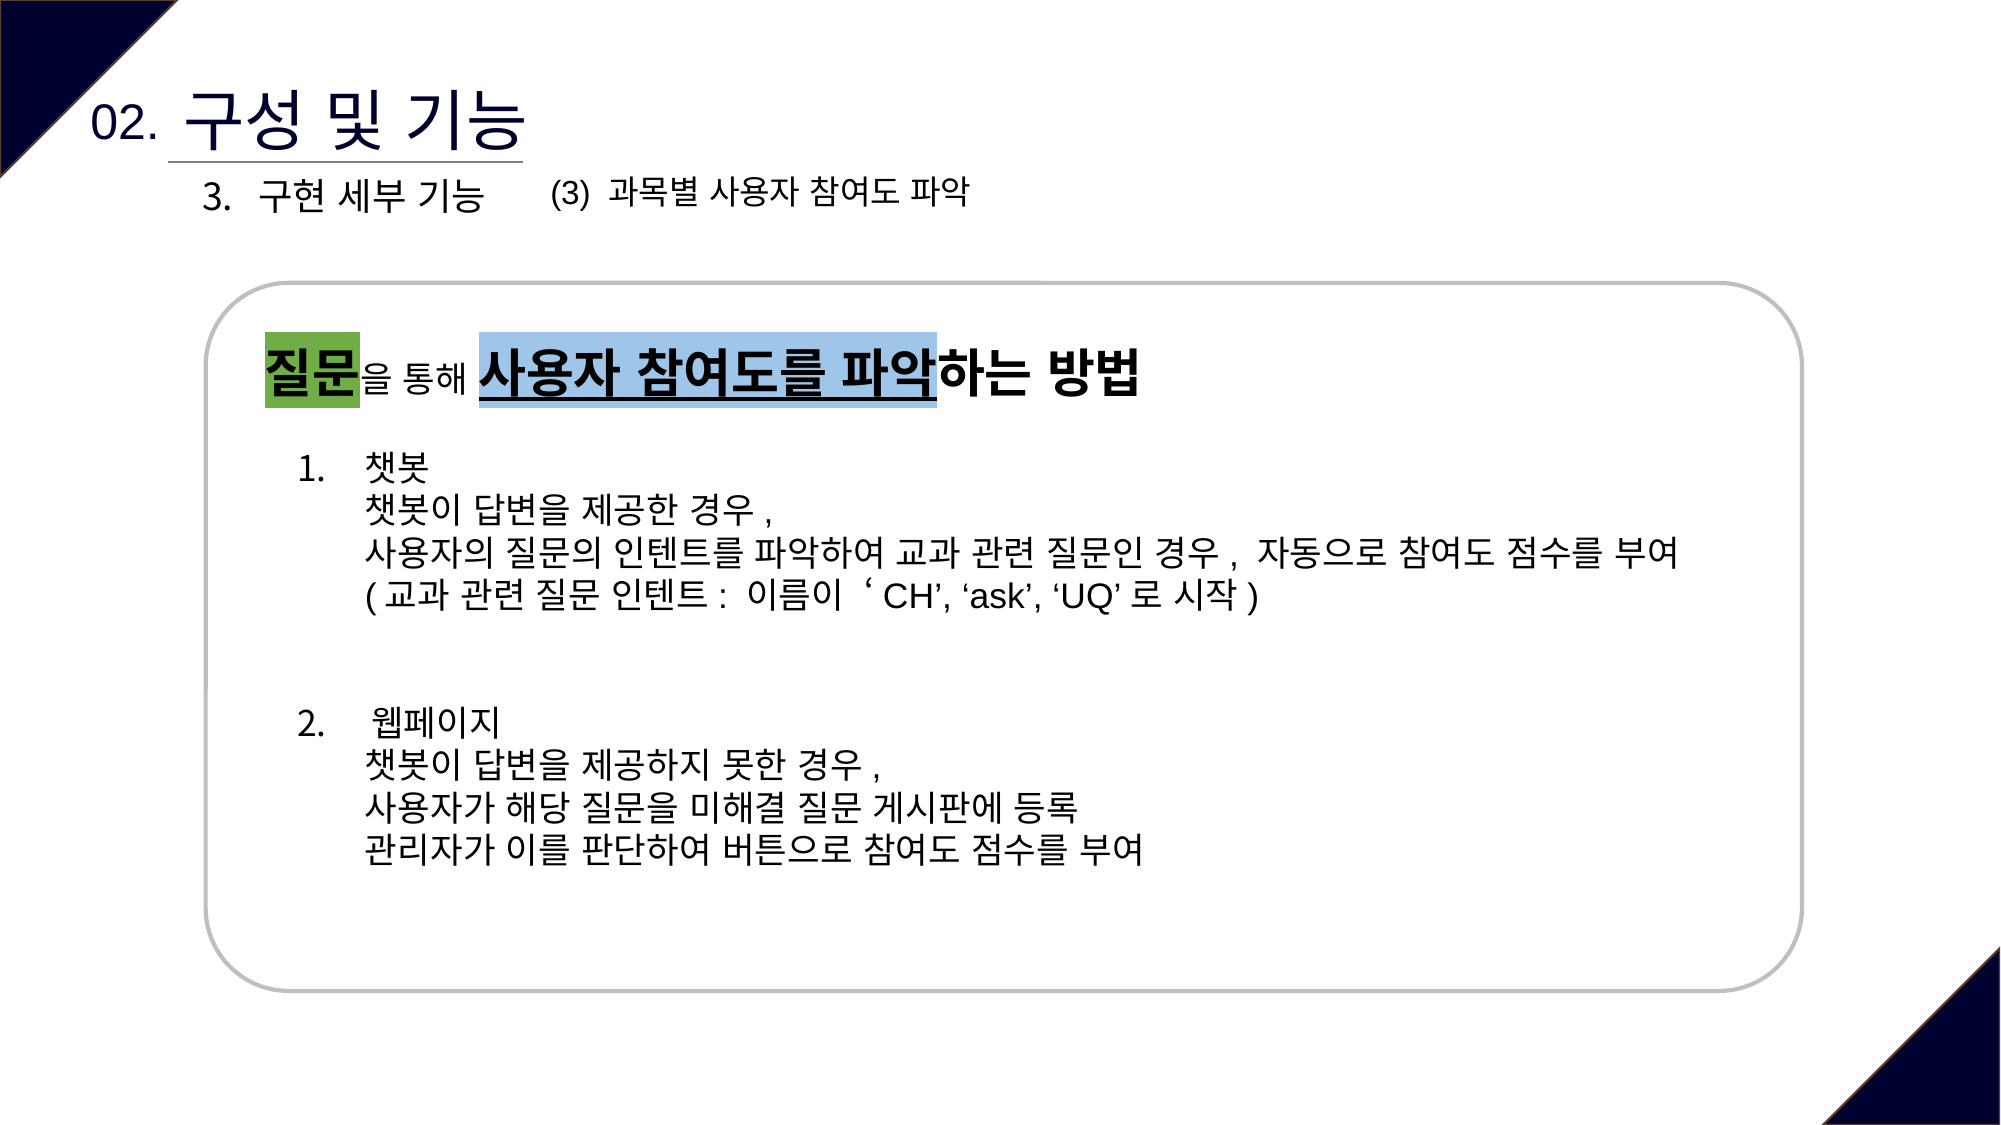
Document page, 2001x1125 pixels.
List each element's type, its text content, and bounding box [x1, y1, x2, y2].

text_box 구성 및 기능 [168, 71, 1000, 165]
text_box 질문을 통해 사용자 참여도를 파악하는 방법 챗봇 챗봇이 답변을 제공한 경우, 사용자의 질문의 인텐트를 파악하여 교과 관련 질문인 경우, 자동으로 참여도 점수를 부여 (교과 관련 질문 인텐트: 이름이 ‘CH’, ‘ask’, ‘UQ’로 시작) 웹페이지 챗봇이 답변을 제공하지 못한 경우, 사용자가 해당 질문을 미해결 질문 게시판에 등록 관리자가 이를 판단하여 버튼으로 참여도 점수를 부여 [244, 320, 1763, 953]
text_box [203, 280, 1805, 994]
text_box (3) 과목별 사용자 참여도 파악 [530, 151, 1478, 228]
text_box 구현 세부 기능 [168, 165, 530, 228]
text_box 02. [74, 81, 176, 158]
